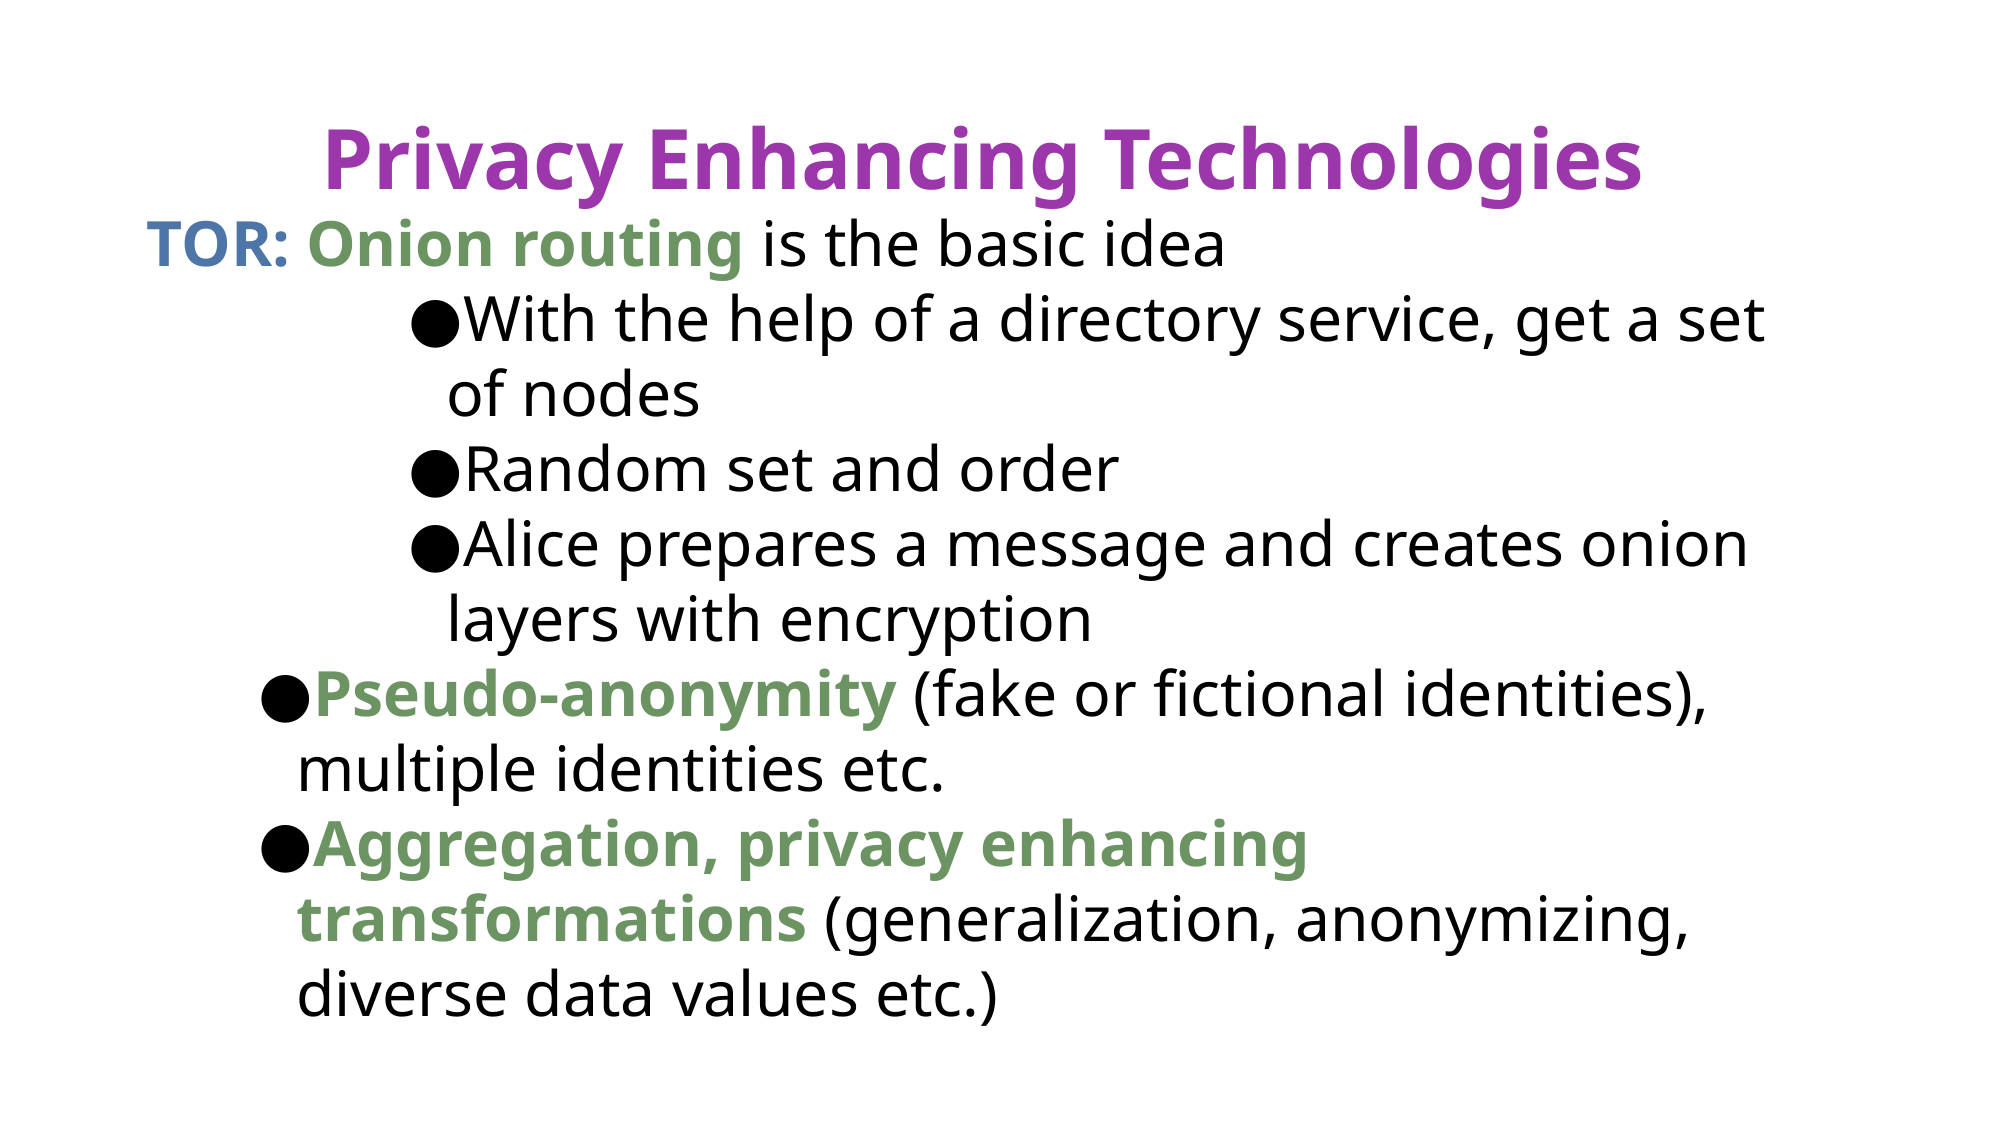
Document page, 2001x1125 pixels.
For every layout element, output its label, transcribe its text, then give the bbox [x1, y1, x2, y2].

title Privacy Enhancing Technologies [133, 37, 1834, 184]
list TOR: Onion routing is the basic idea With the help of a directory service, get a set of nodes Random set and order Alice prepares a message and creates onion layers with encryption Pseudo-anonymity (fake or fictional identities), multiple identities etc. Aggregation, privacy enhancing transformations (generalization, anonymizing, diverse data values etc.) [126, 184, 1834, 1030]
